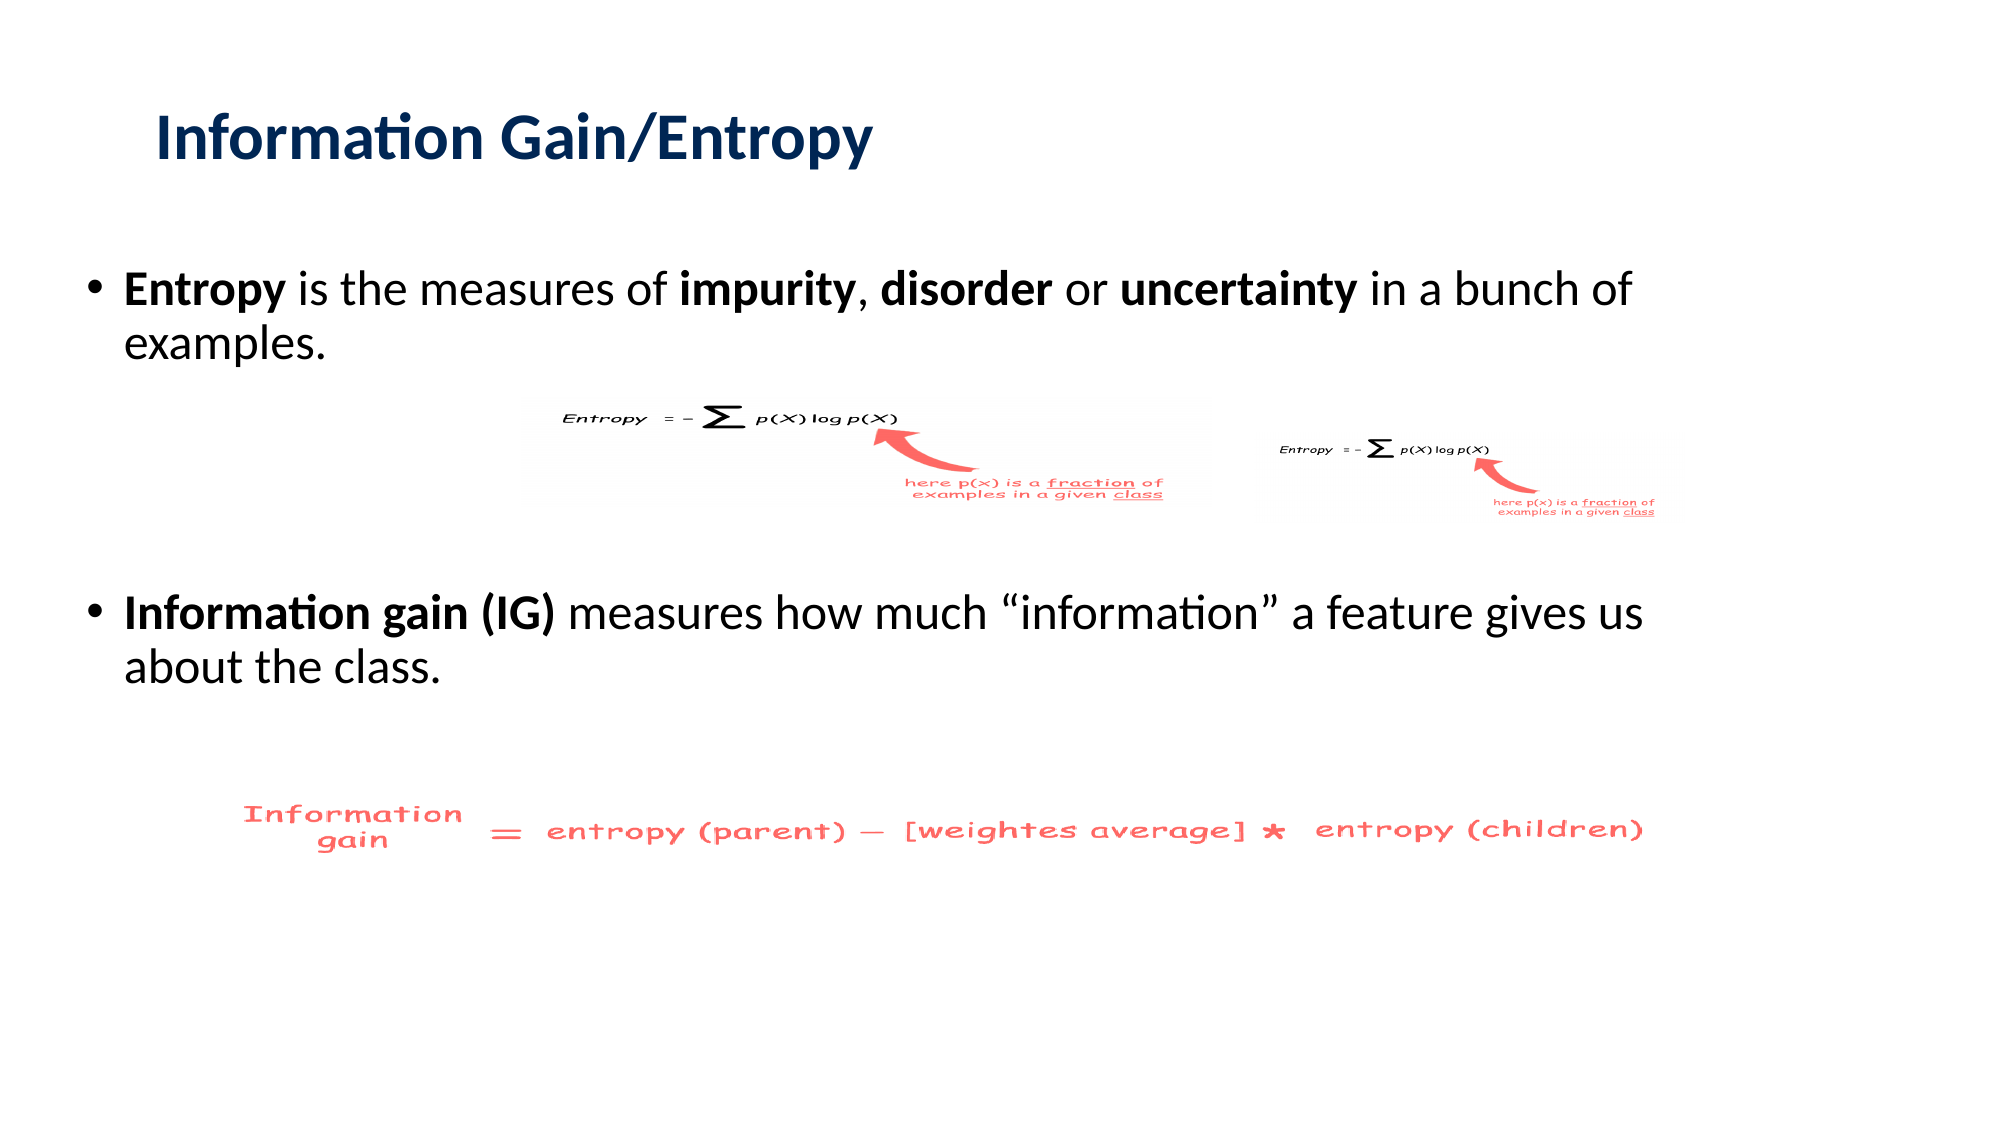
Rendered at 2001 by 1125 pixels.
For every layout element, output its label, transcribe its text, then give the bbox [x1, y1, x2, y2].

text_box Information gain (IG) measures how much “information” a feature gives us about the class. [71, 578, 1704, 758]
picture [1254, 432, 1685, 523]
picture [137, 753, 1778, 904]
list Entropy is the measures of impurity, disorder or uncertainty in a bunch of examples. [71, 254, 1779, 399]
picture [521, 397, 1212, 508]
text_box Information Gain/Entropy [140, 85, 890, 180]
